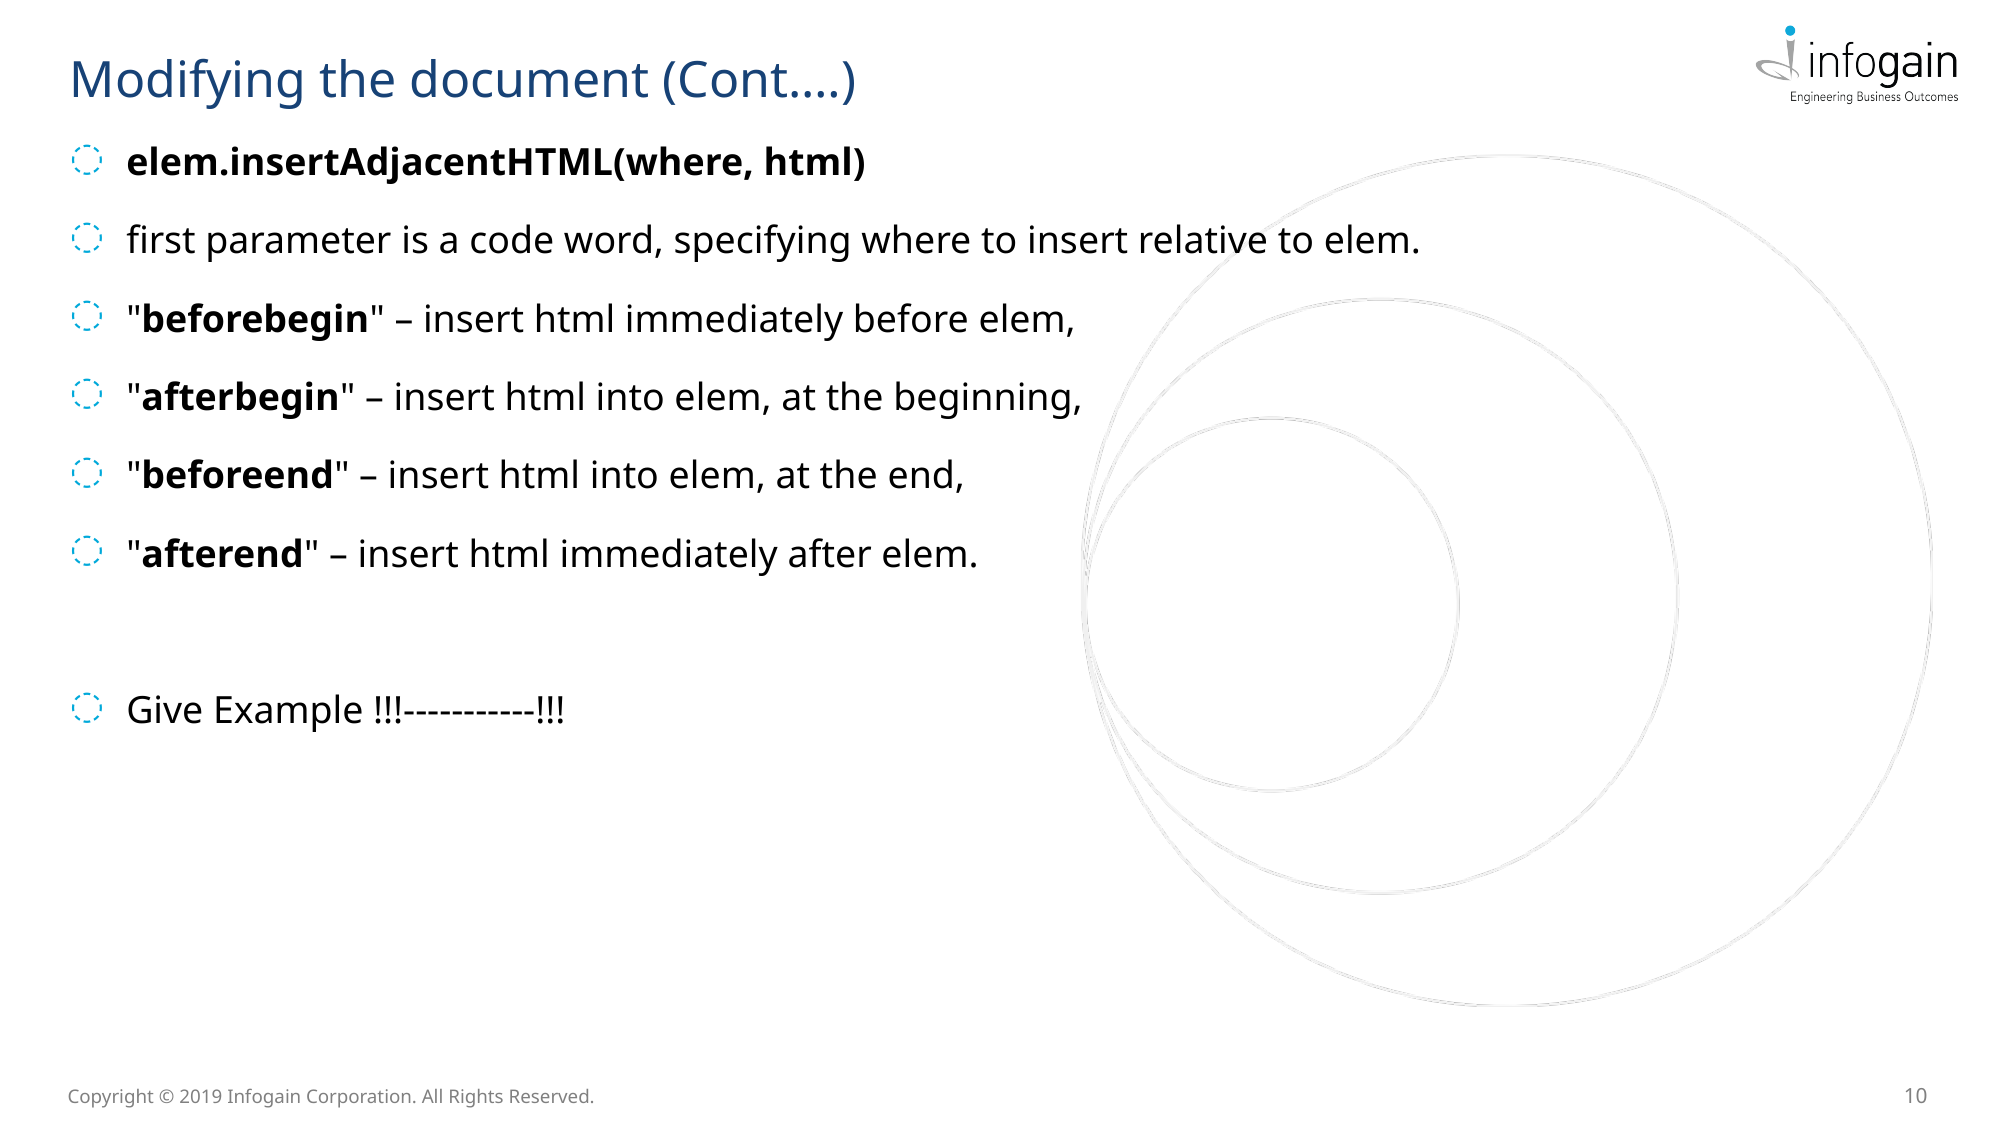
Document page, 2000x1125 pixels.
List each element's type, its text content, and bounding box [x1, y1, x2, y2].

list elem.insertAdjacentHTML(where, html) first parameter is a code word, specifying where to insert relative to elem. "beforebegin" – insert html immediately before elem, "afterbegin" – insert html into elem, at the beginning, "beforeend" – insert html into elem, at the end, "afterend" – insert html immediately after elem. Give Example !!!-----------!!! [54, 130, 1933, 745]
picture [1752, 22, 1966, 110]
list Modifying the document (Cont.…) [54, 40, 1720, 130]
